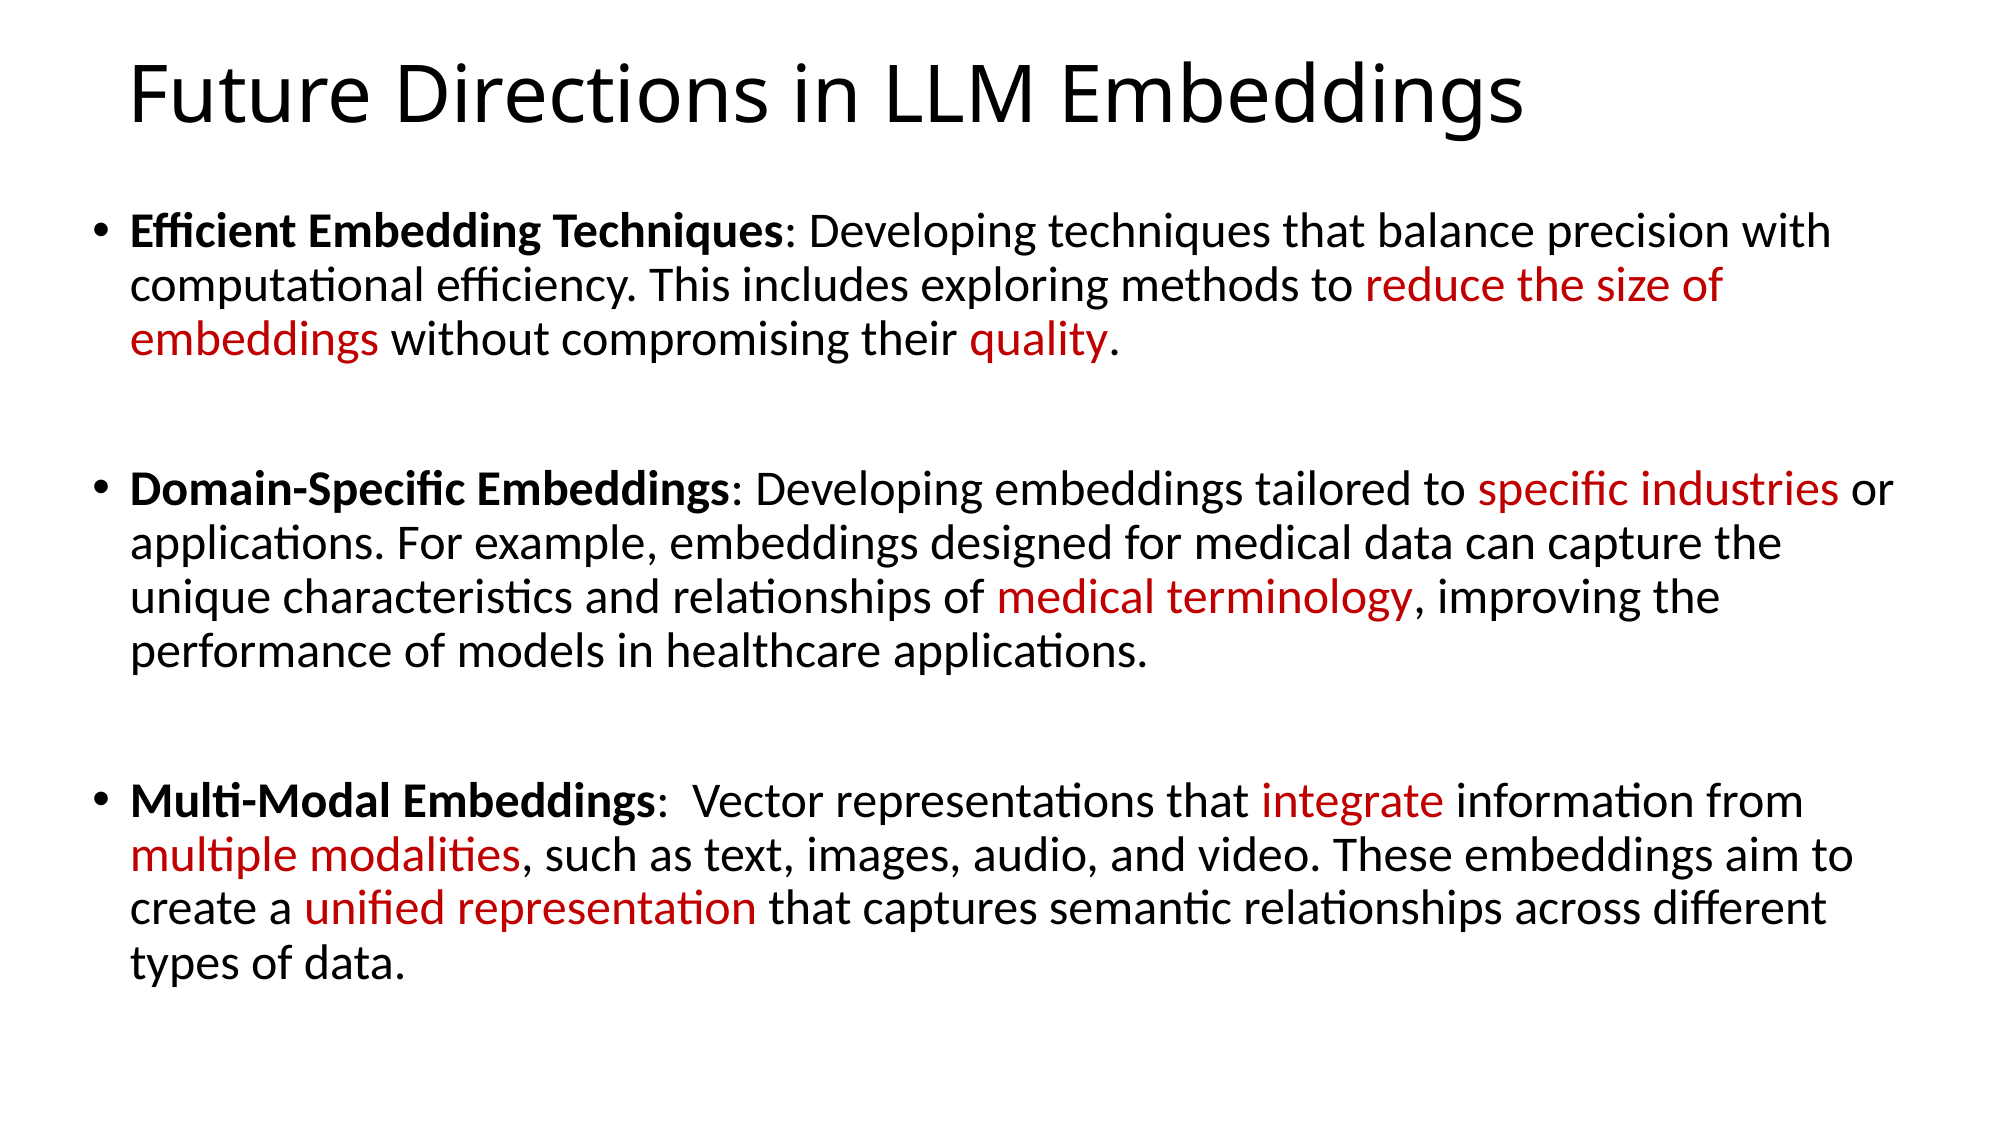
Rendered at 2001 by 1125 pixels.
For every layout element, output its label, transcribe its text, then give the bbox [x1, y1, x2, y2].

list Efficient Embedding Techniques: Developing techniques that balance precision with computational efficiency. This includes exploring methods to reduce the size of embeddings without compromising their quality. Domain-Specific Embeddings: Developing embeddings tailored to specific industries or applications. For example, embeddings designed for medical data can capture the unique characteristics and relationships of medical terminology, improving the performance of models in healthcare applications. Multi-Modal Embeddings: Vector representations that integrate information from multiple modalities, such as text, images, audio, and video. These embeddings aim to create a unified representation that captures semantic relationships across different types of data. [77, 197, 1923, 1113]
title Future Directions in LLM Embeddings [112, 12, 1632, 182]
